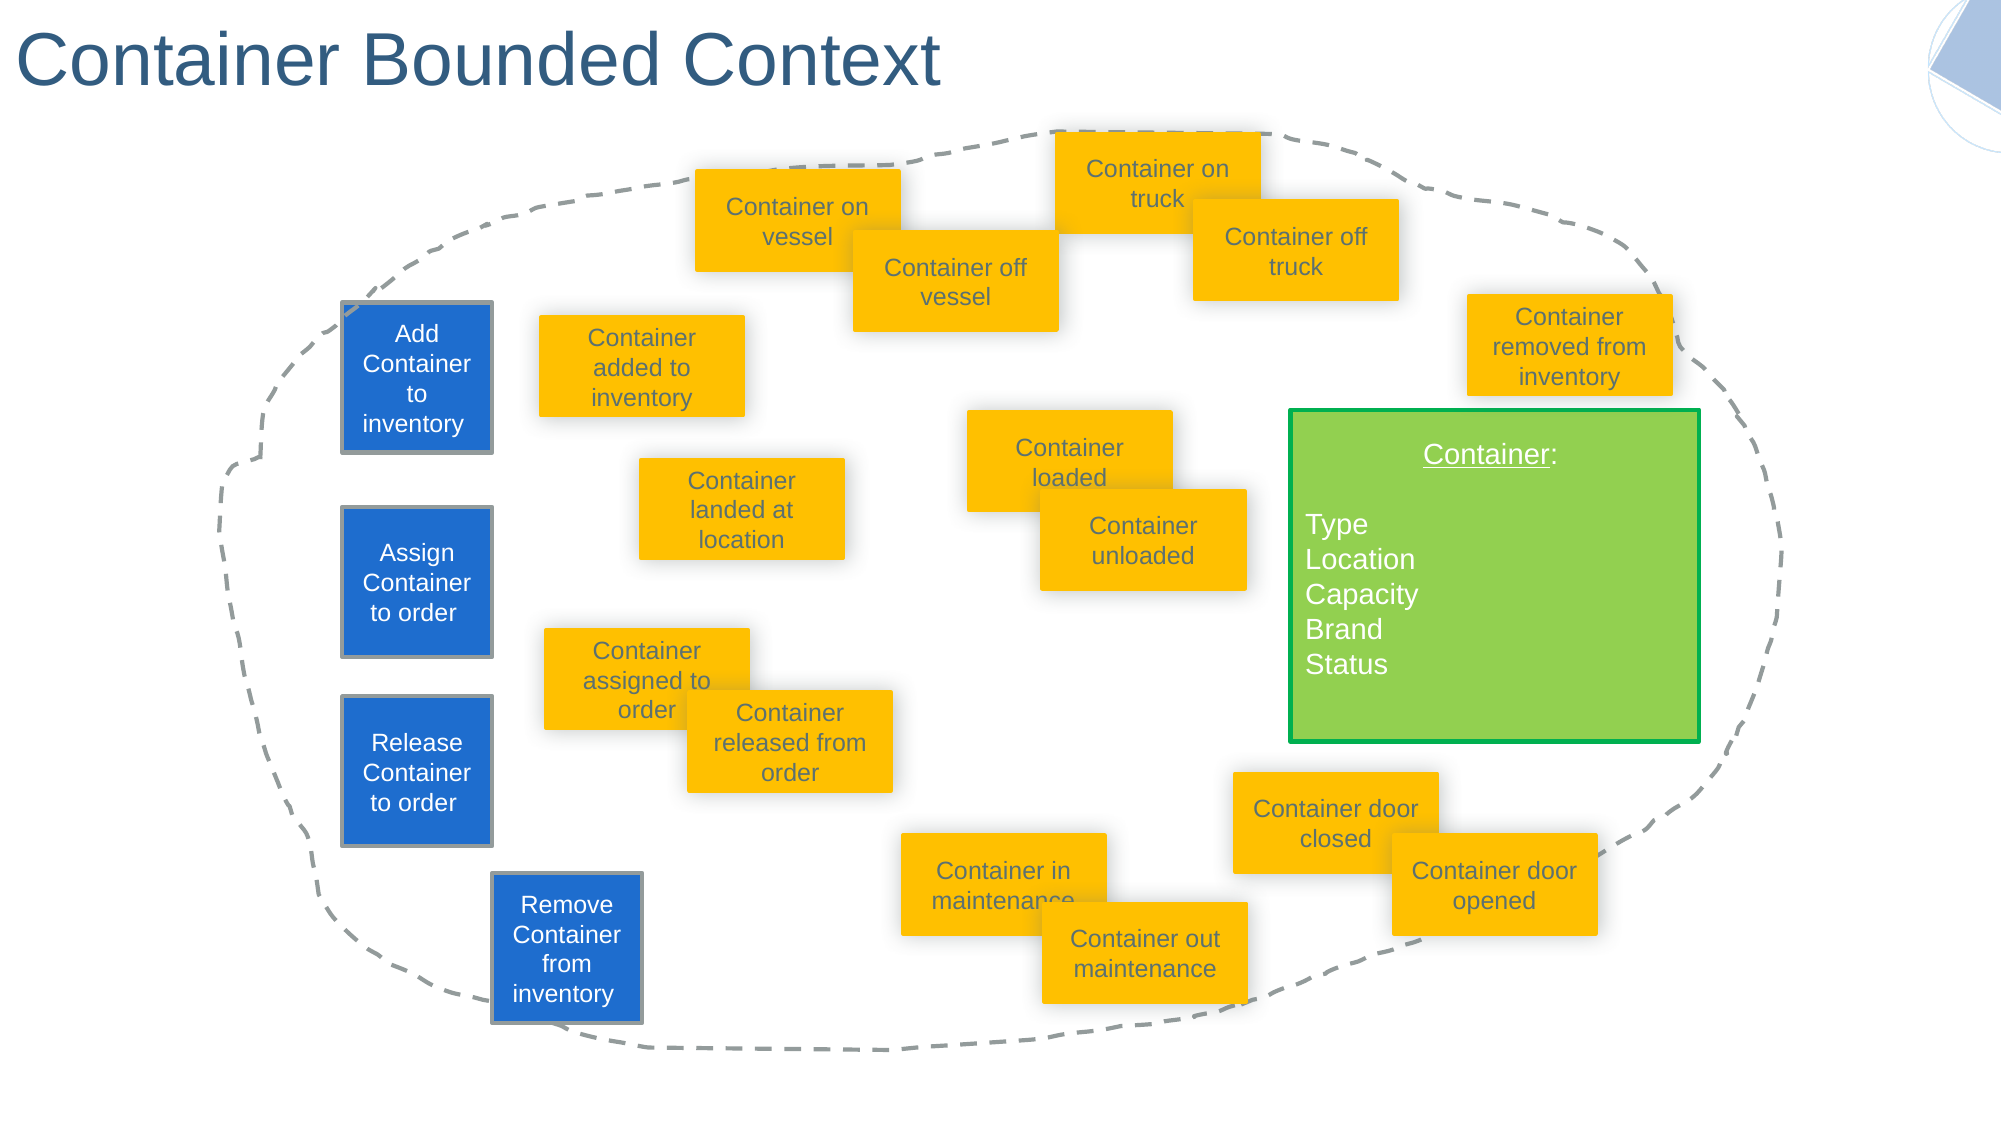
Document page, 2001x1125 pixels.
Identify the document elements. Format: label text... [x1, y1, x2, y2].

text_box Container added to inventory [539, 315, 745, 417]
text_box Container off truck [1193, 199, 1399, 301]
text_box Container door opened [1392, 833, 1598, 936]
text_box Container on vessel [695, 169, 901, 272]
text_box Assign Container to order [340, 505, 494, 659]
text_box Container loaded [967, 410, 1173, 512]
text_box Container door closed [1233, 772, 1439, 874]
text_box UI Web SPA [1924, 0, 2001, 154]
text_box Container released from order [687, 690, 893, 793]
text_box Container unloaded [1040, 489, 1247, 591]
text_box Container off vessel [853, 230, 1059, 332]
text_box Remove Container from inventory [490, 871, 644, 1025]
title Container Bounded Context [15, 36, 1741, 102]
text_box Container removed from inventory [1467, 294, 1673, 396]
text_box Container out maintenance [1042, 902, 1248, 1004]
text_box [217, 131, 1784, 1053]
text_box Container on truck [1055, 132, 1261, 234]
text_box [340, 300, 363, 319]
text_box Container in maintenance [901, 833, 1107, 936]
text_box Release Container to order [340, 694, 494, 848]
text_box Container assigned to order [544, 628, 750, 730]
text_box [903, 129, 1053, 220]
text_box Container landed at location [639, 458, 845, 560]
